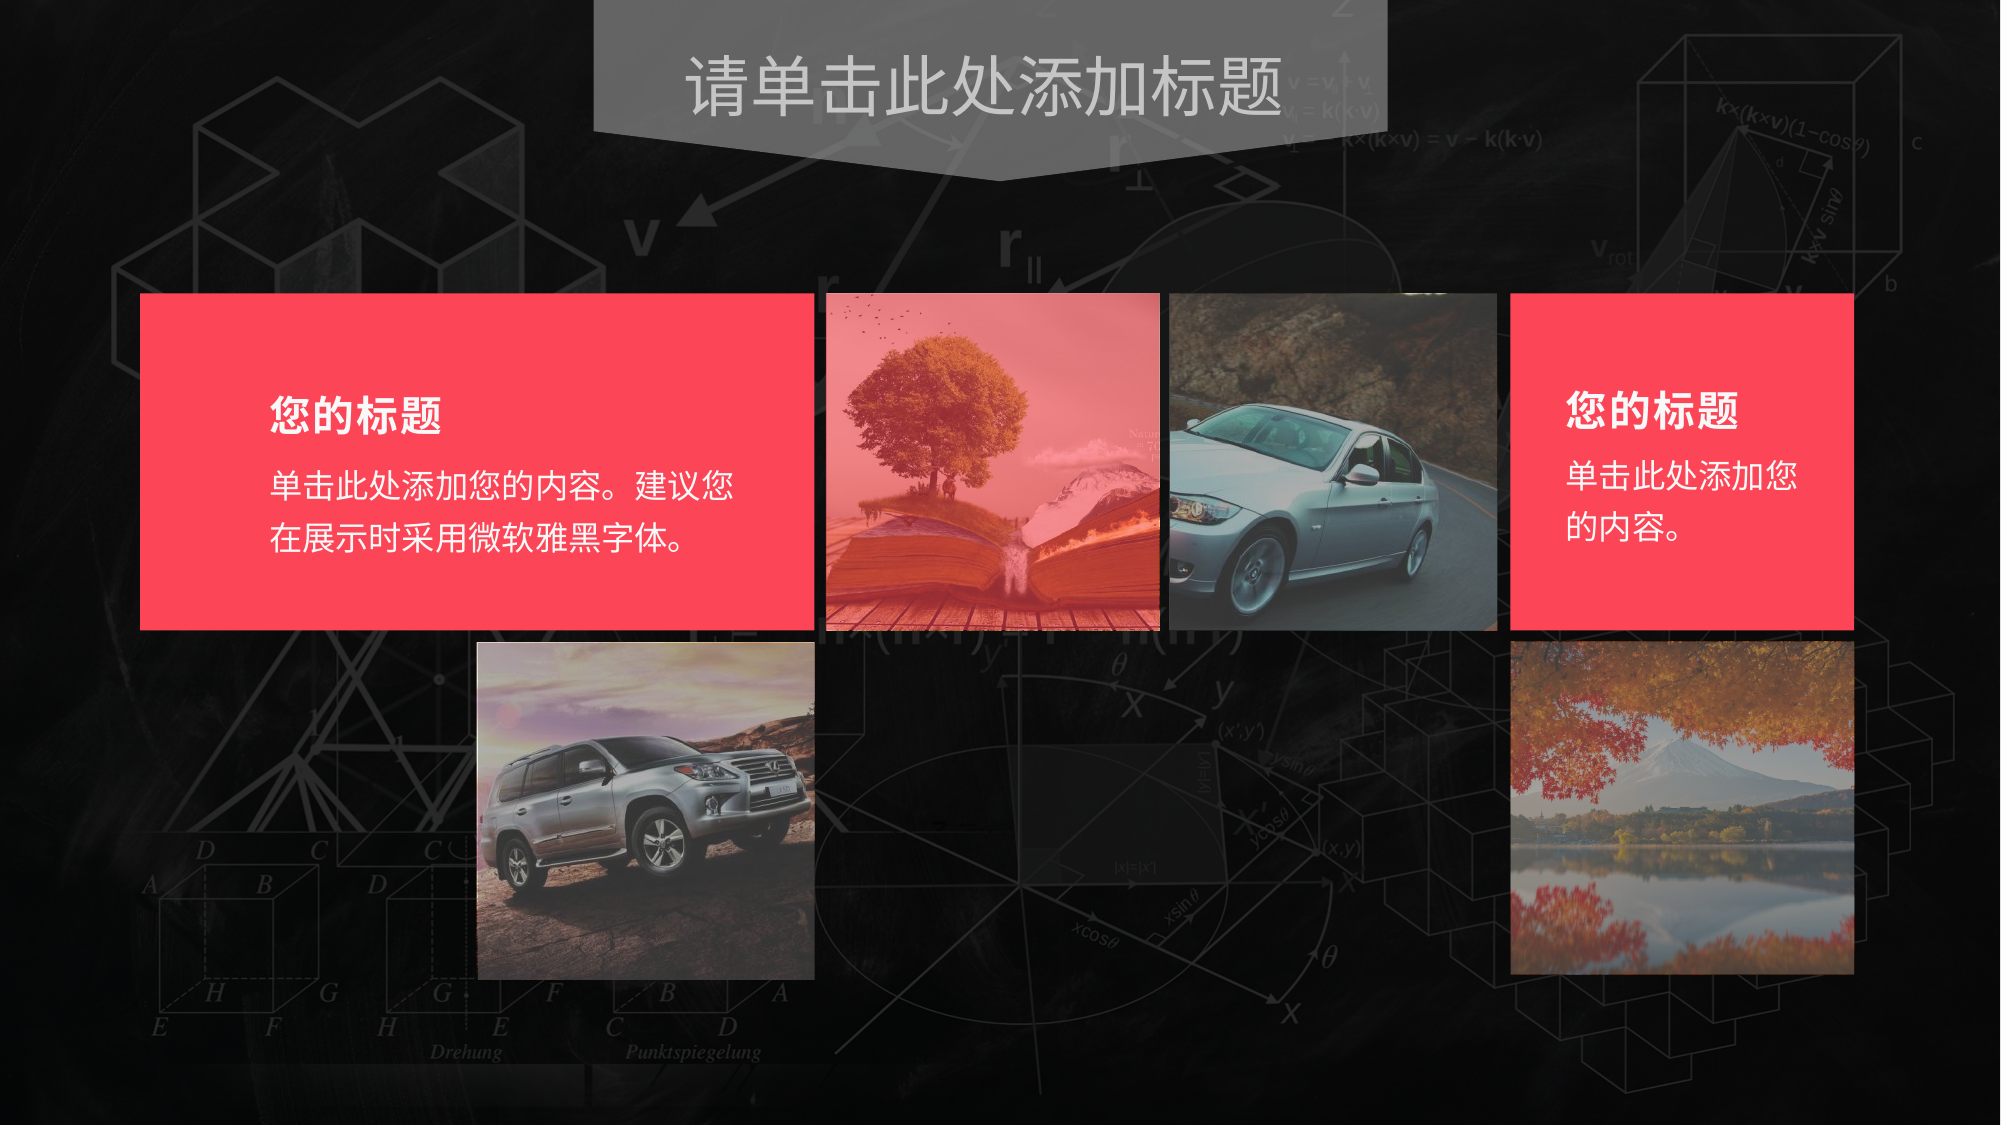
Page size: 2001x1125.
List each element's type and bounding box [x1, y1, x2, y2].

picture [0, 0, 2001, 1125]
text_box [476, 642, 815, 980]
text_box [1510, 641, 1855, 975]
text_box [1169, 293, 1498, 631]
text_box [825, 293, 1160, 631]
